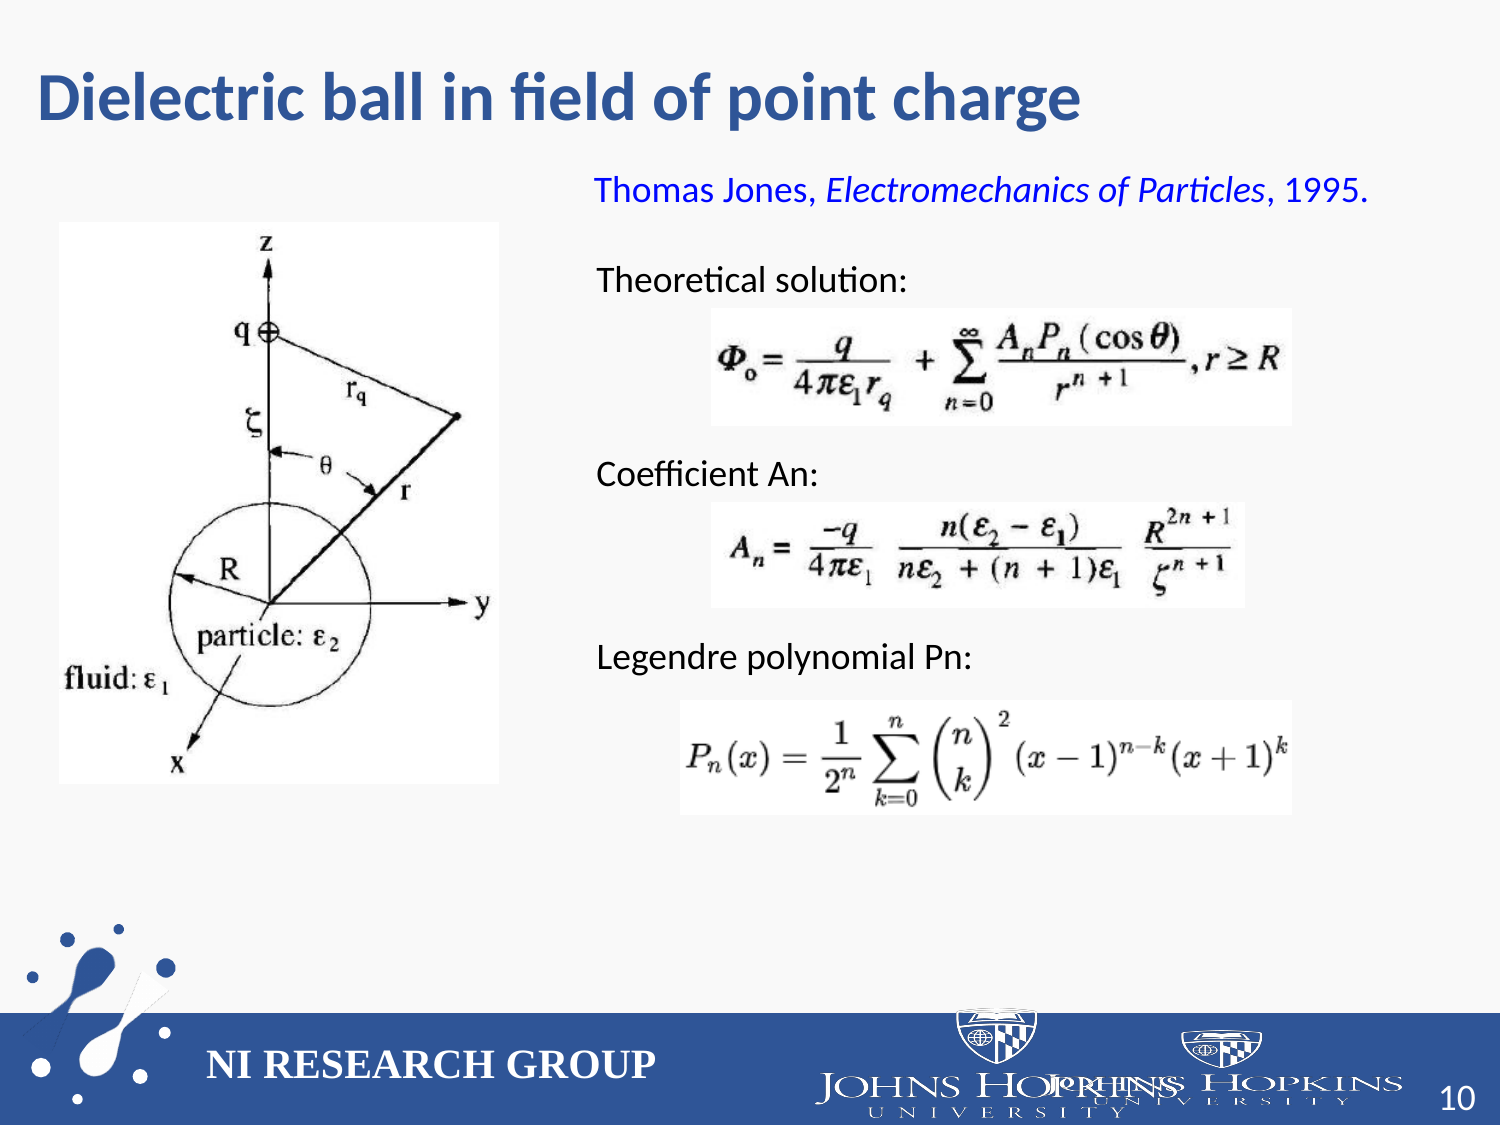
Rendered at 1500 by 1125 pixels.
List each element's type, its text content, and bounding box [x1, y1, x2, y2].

text_box Thomas Jones, Electromechanics of Particles, 1995. [579, 157, 1463, 217]
slide_number 10 [1423, 1065, 1500, 1125]
picture [711, 308, 1292, 426]
picture [815, 1008, 1402, 1118]
title Dielectric ball in field of point charge [22, 39, 1316, 158]
picture [680, 700, 1292, 815]
picture [711, 502, 1245, 608]
picture [59, 222, 499, 784]
text_box Coefficient An: [581, 441, 835, 502]
text_box Theoretical solution: [581, 247, 924, 308]
text_box Legendre polynomial Pn: [581, 624, 989, 685]
